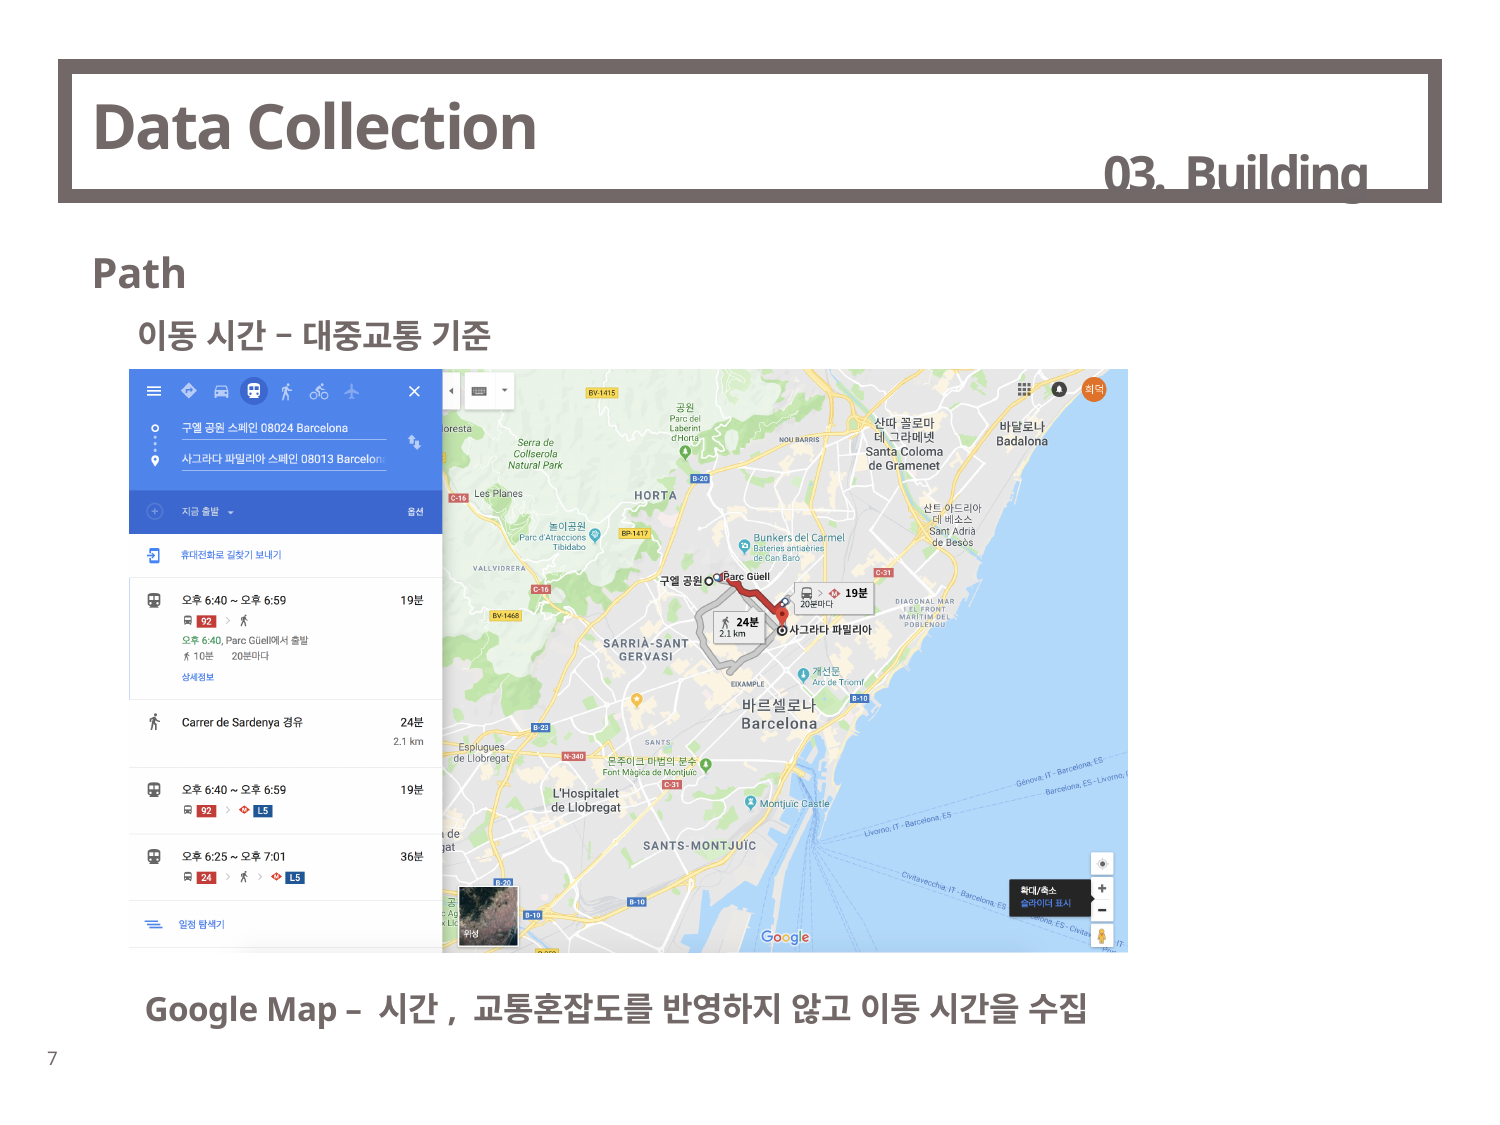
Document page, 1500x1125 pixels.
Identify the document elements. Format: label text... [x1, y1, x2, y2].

text_box 03. Building [903, 78, 1386, 256]
text_box Path [76, 214, 762, 305]
text_box 이동 시간 – 대중교통 기준 [122, 287, 517, 363]
text_box Google Map – 시간, 교통혼잡도를 반영하지 않고 이동 시간을 수집 [129, 961, 1128, 1036]
picture [129, 369, 1129, 953]
text_box [63, 64, 1437, 198]
